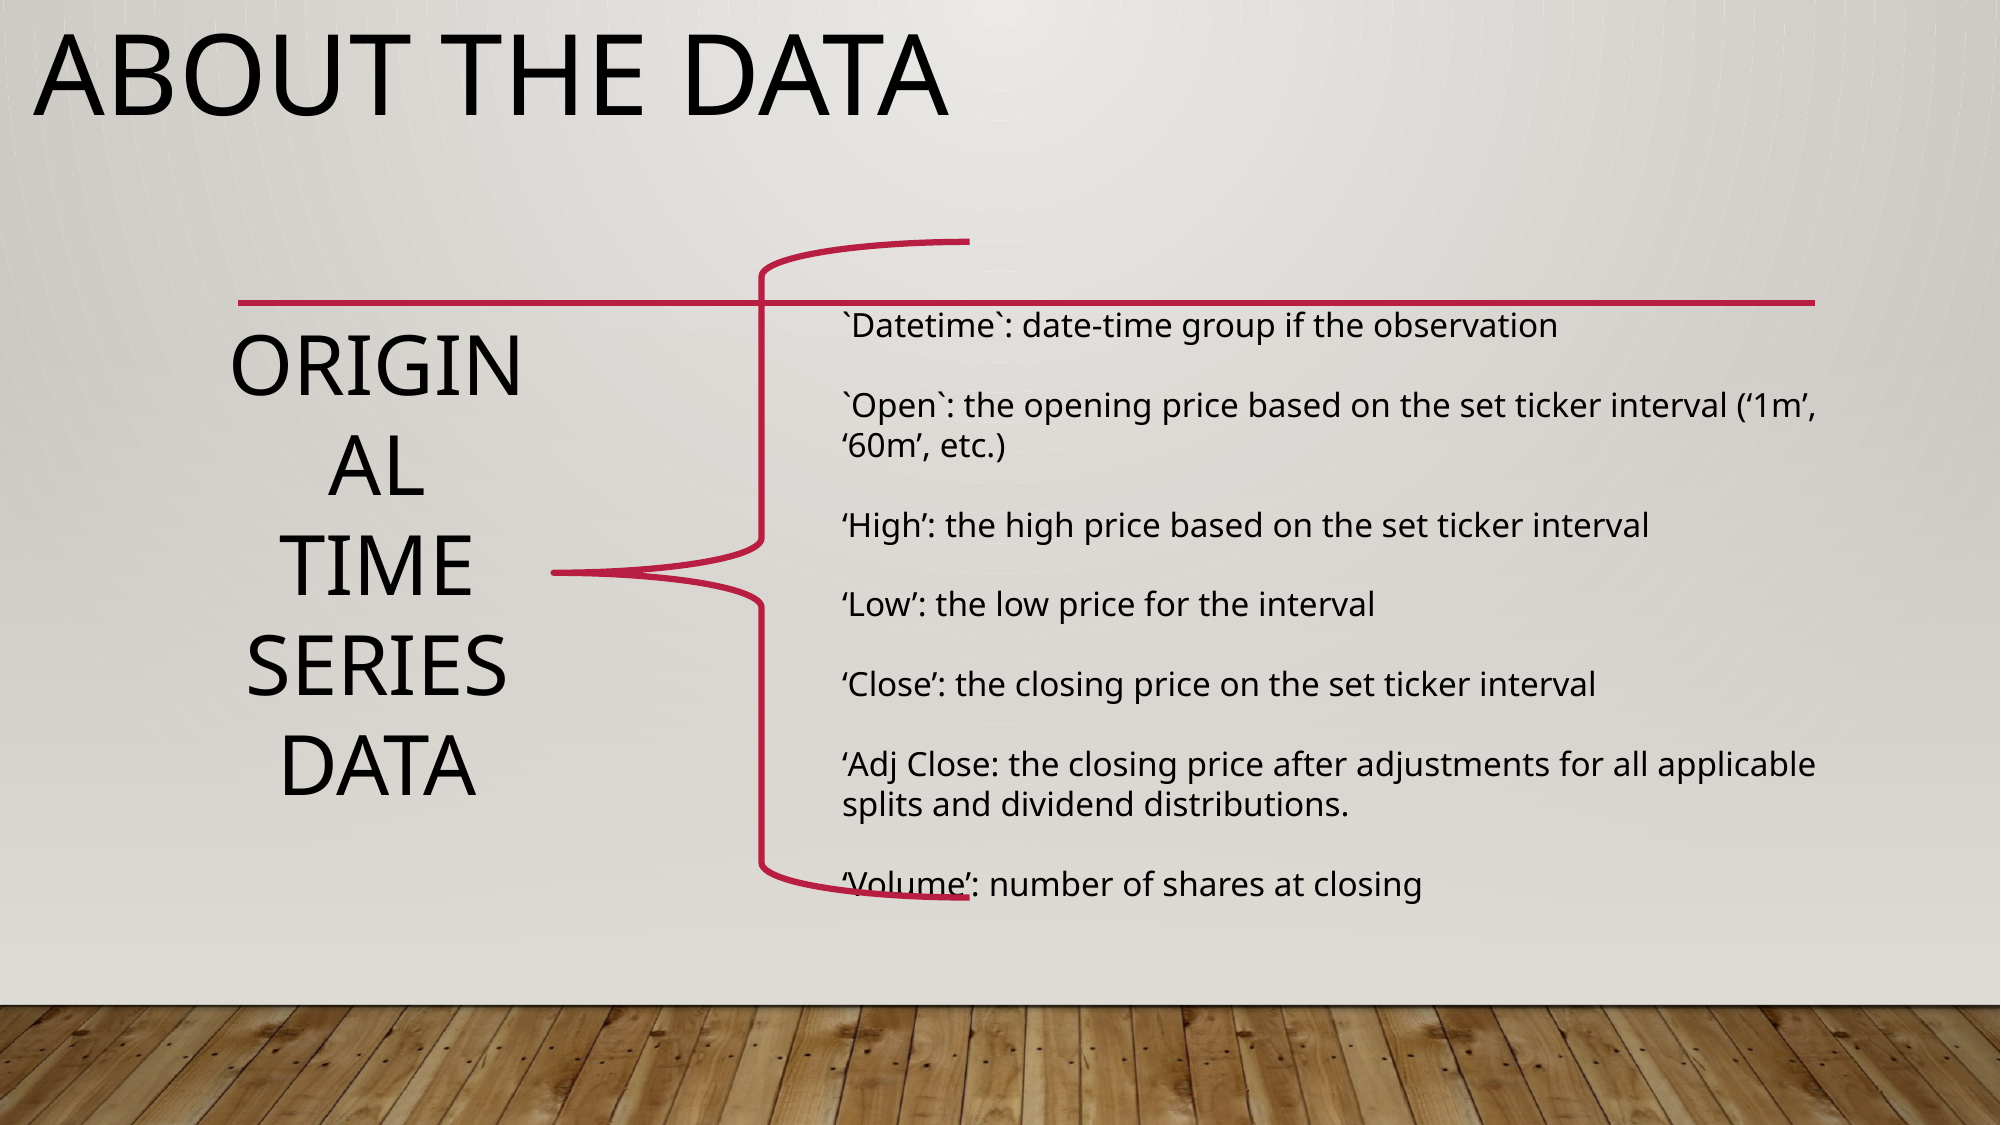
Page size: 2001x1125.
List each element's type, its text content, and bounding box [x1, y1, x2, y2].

title ABOUT THE DATA [13, 10, 970, 339]
text_box [554, 241, 970, 899]
text_box ORIGINAL TIME SERIES DATA [201, 305, 554, 820]
picture [0, 1005, 2000, 1125]
text_box `Datetime`: date-time group if the observation `Open`: the opening price based on the set ticker interval (‘1m’, ‘60m’, etc.) ‘High’: the high price based on the set ticker interval ‘Low’: the low price for the interval ‘Close’: the closing price on the set ticker interval ‘Adj Close: the closing price after adjustments for all applicable splits and dividend distributions. ‘Volume’: number of shares at closing [827, 296, 1890, 971]
